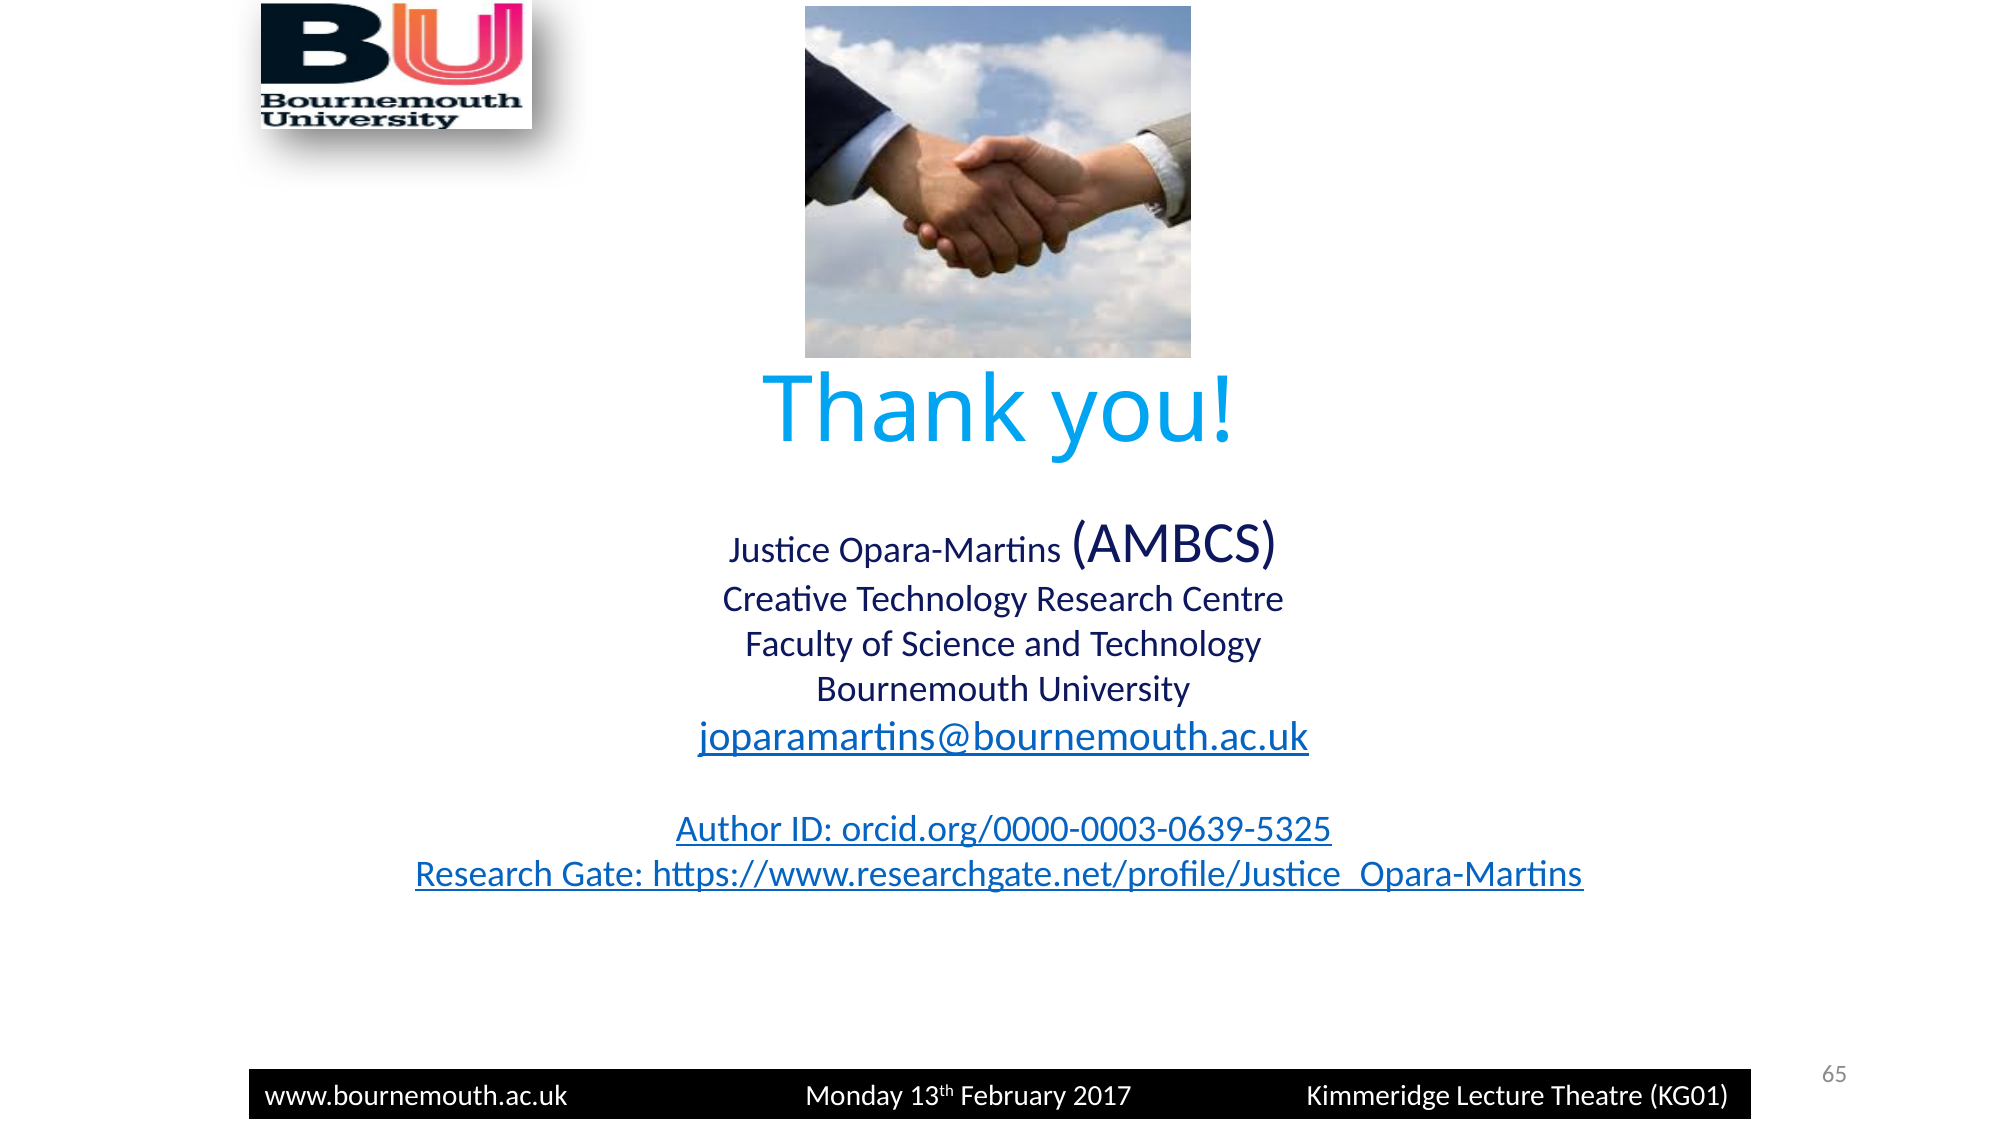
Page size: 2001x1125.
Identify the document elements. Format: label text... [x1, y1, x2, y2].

text_box www.bournemouth.ac.uk Monday 13th February 2017 Kimmeridge Lecture Theatre (KG01) [249, 1069, 1751, 1119]
picture [261, 0, 532, 129]
slide_number 65 [1412, 1042, 1863, 1103]
picture [805, 6, 1191, 358]
text_box Justice Opara-Martins (AMBCS) Creative Technology Research Centre Faculty of Science and Technology Bournemouth University joparamartins@bournemouth.ac.uk Author ID: orcid.org/0000-0003-0639-5325 Research Gate: https://www.researchgate.net/profile/Justice_Opara-Martins [353, 496, 1655, 902]
title Thank you! [732, 349, 1266, 474]
